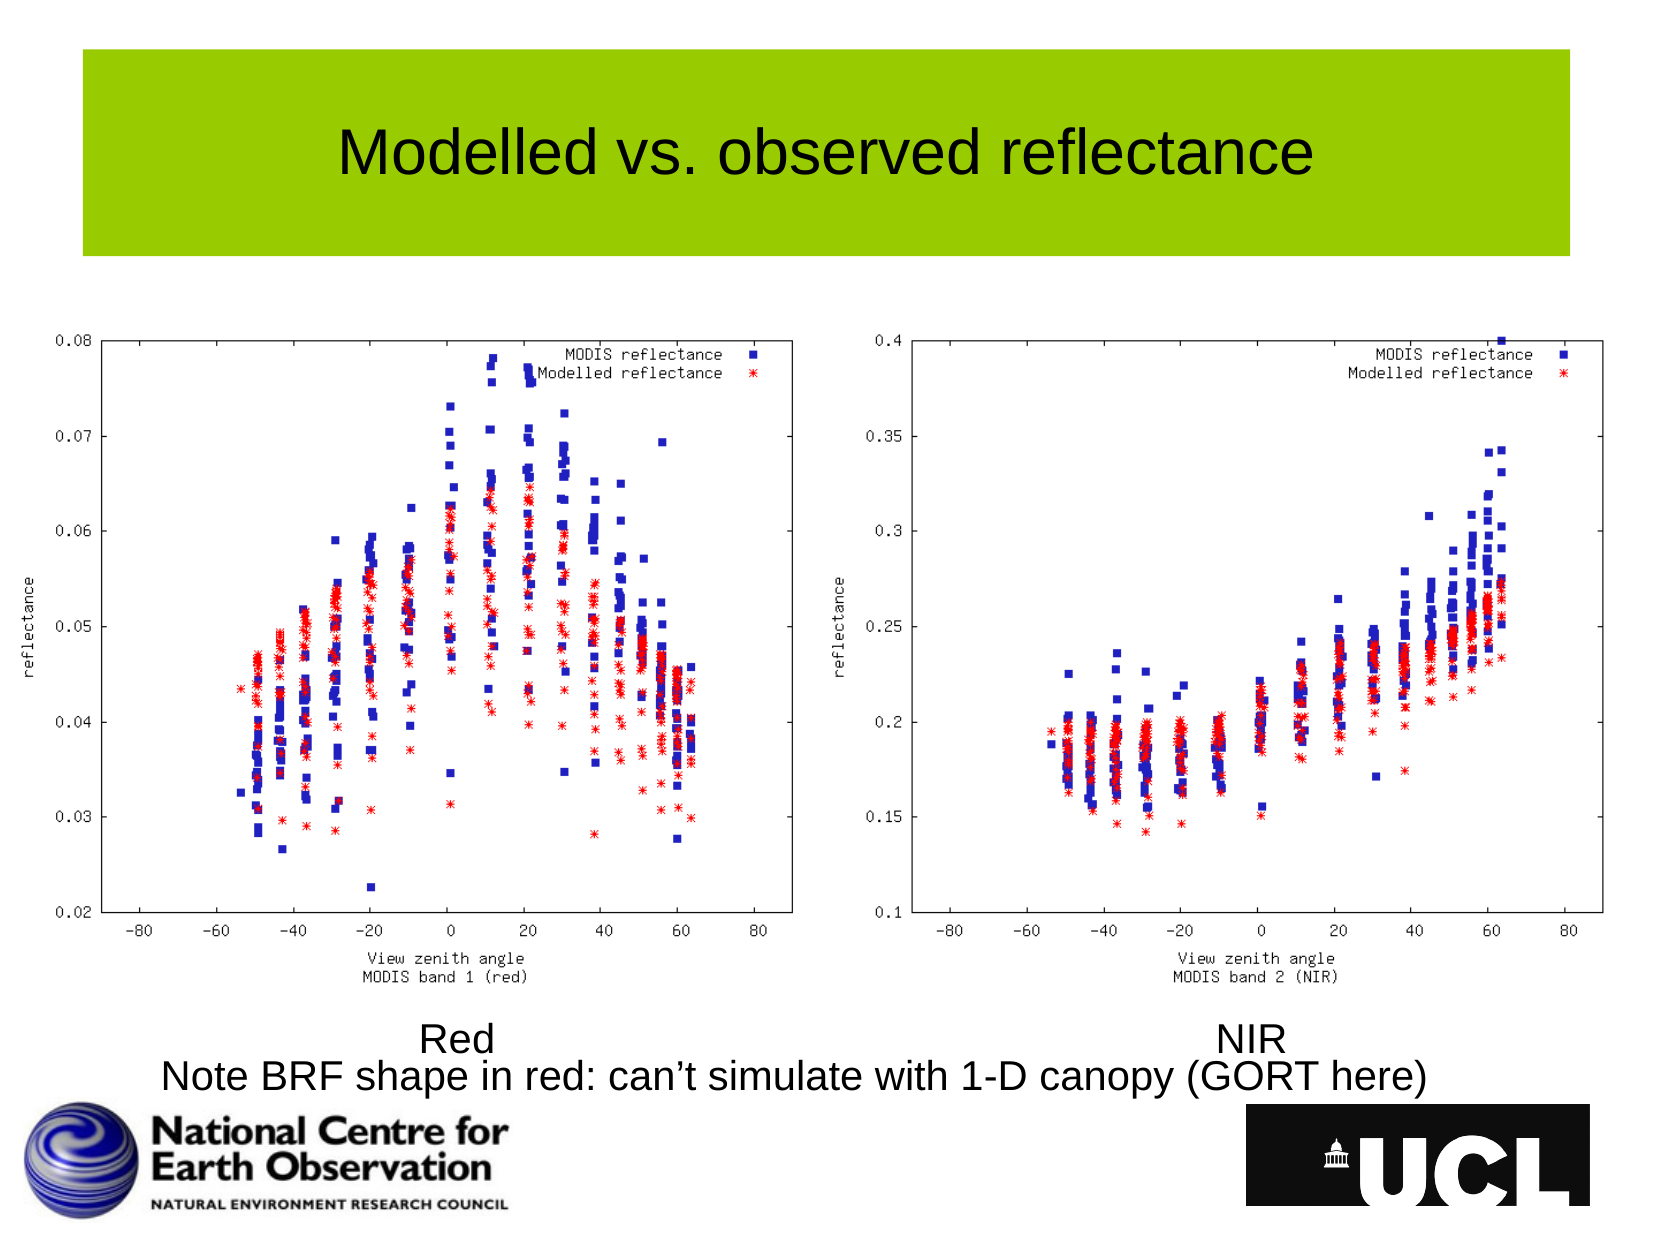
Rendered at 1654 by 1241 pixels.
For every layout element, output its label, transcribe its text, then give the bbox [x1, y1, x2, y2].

picture [1246, 1104, 1590, 1206]
text_box Note BRF shape in red: can’t simulate with 1-D canopy (GORT here) [143, 1045, 1446, 1108]
text_box Red [333, 1008, 581, 1045]
picture [8, 323, 1630, 987]
title Modelled vs. observed reflectance [82, 49, 1571, 257]
picture [23, 1097, 513, 1223]
text_box NIR [1127, 1008, 1376, 1045]
